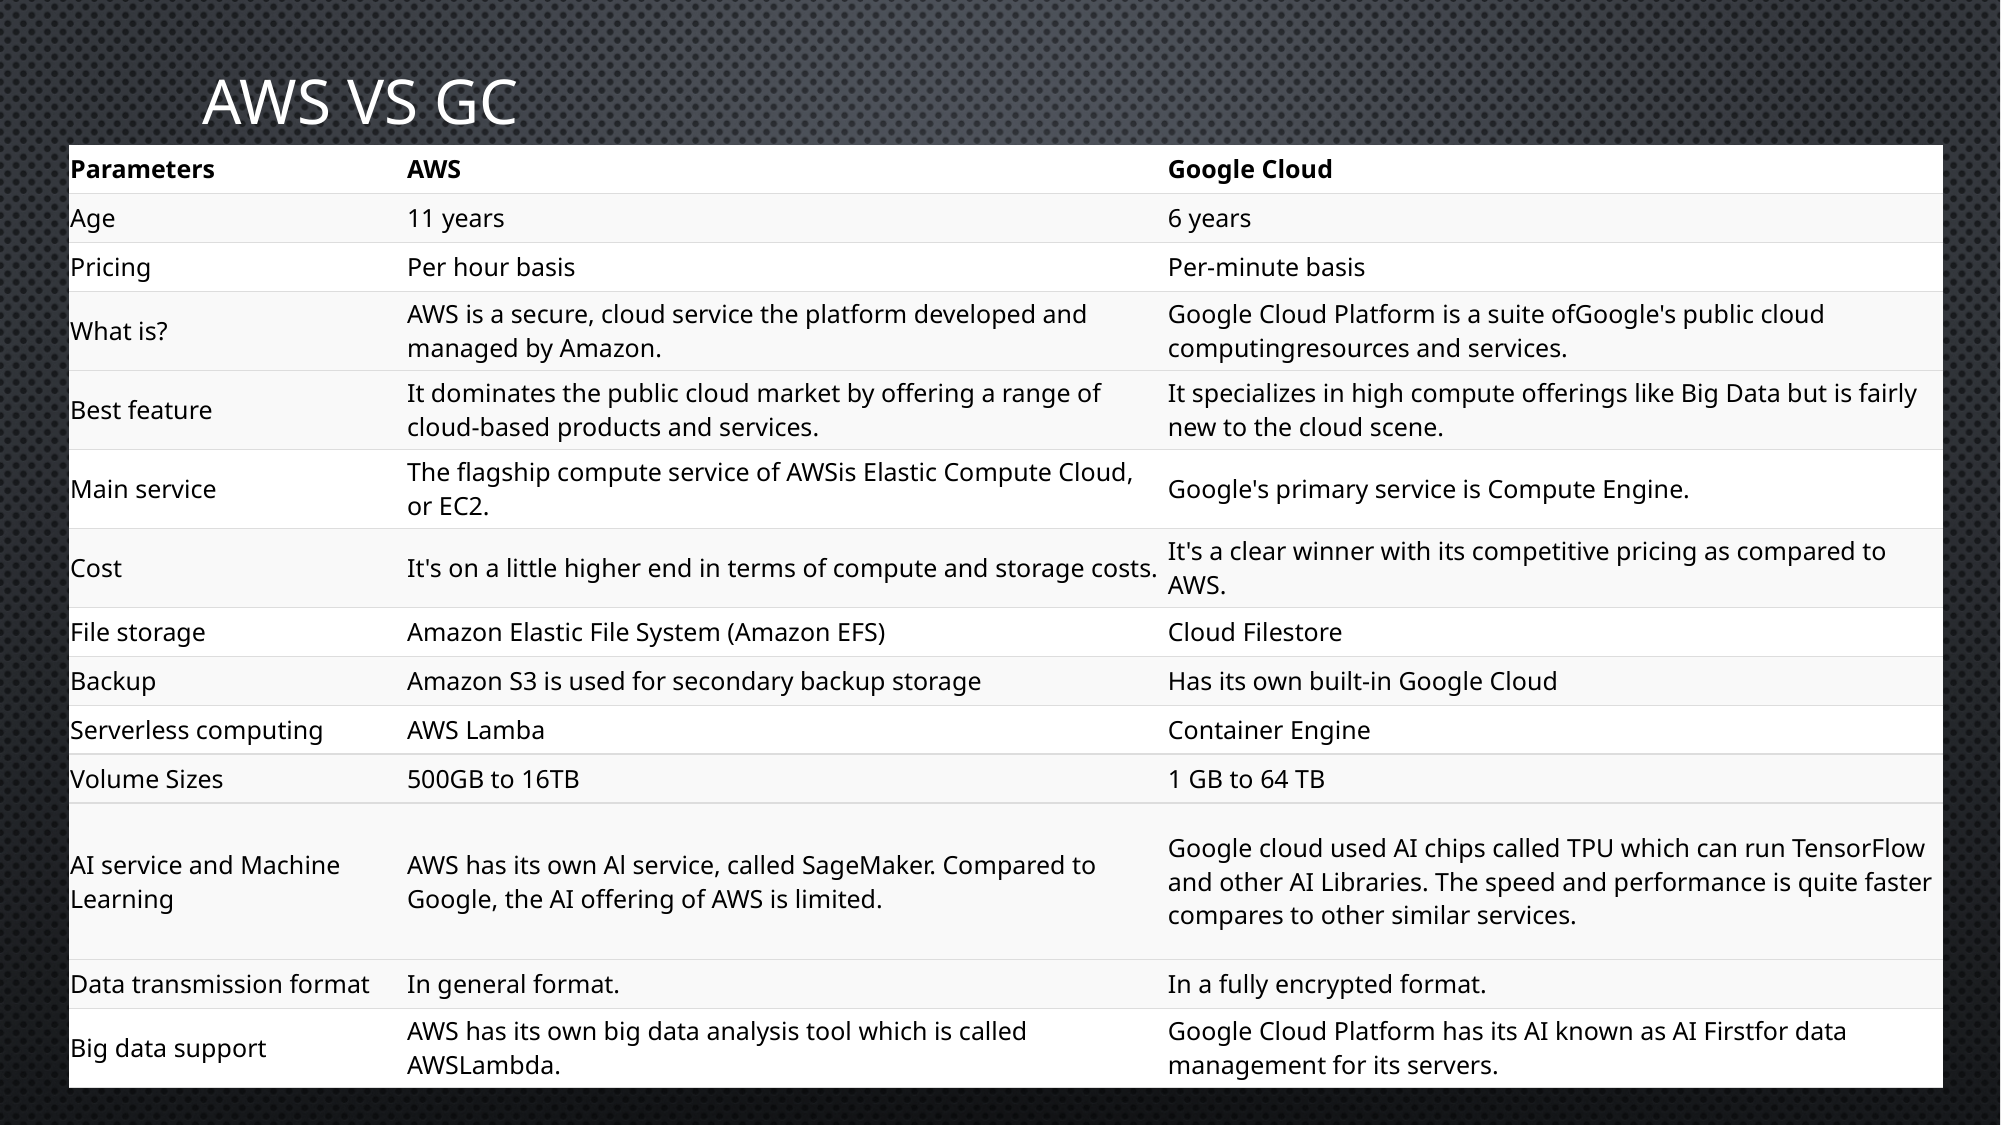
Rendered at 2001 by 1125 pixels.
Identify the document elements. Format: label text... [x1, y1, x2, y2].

table_cell AWS is a secure, cloud service the platform developed and managed by Amazon. [406, 292, 1167, 370]
table_cell Cloud Filestore [1167, 608, 1943, 656]
table_cell Age [69, 194, 406, 242]
table_cell 1 GB to 64 TB [1167, 755, 1943, 802]
table_cell Big data support [69, 1009, 406, 1087]
table_header Google Cloud [1167, 145, 1943, 193]
table_cell AWS has its own big data analysis tool which is called AWSLambda. [406, 1009, 1167, 1087]
table_cell Google cloud used AI chips called TPU which can run TensorFlow and other AI Libraries. The speed and performance is quite faster compares to other similar services. [1167, 804, 1943, 959]
table_cell It specializes in high compute offerings like Big Data but is fairly new to the cloud scene. [1167, 371, 1943, 449]
table_cell Data transmission format [69, 960, 406, 1008]
slide_number 29 [1724, 965, 1816, 1025]
table_cell Main service [69, 450, 406, 528]
table_cell Per-minute basis [1167, 243, 1943, 291]
table_cell Serverless computing [69, 706, 406, 753]
table_cell The flagship compute service of AWSis Elastic Compute Cloud, or EC2. [406, 450, 1167, 528]
table_header AWS [406, 145, 1167, 193]
table_cell In a fully encrypted format. [1167, 960, 1943, 1008]
table_cell What is? [69, 292, 406, 370]
table_cell 6 years [1167, 194, 1943, 242]
table_cell It's on a little higher end in terms of compute and storage costs. [406, 529, 1167, 607]
table_cell It's a clear winner with its competitive pricing as compared to AWS. [1167, 529, 1943, 607]
table_cell 500GB to 16TB [406, 755, 1167, 802]
table_cell AWS Lamba [406, 706, 1167, 753]
table_cell It dominates the public cloud market by offering a range of cloud-based products and services. [406, 371, 1167, 449]
table_cell AI service and Machine Learning [69, 804, 406, 959]
table_cell Per hour basis [406, 243, 1167, 291]
title Aws vs gc [187, 55, 1813, 145]
table_cell Google Cloud Platform has its AI known as AI Firstfor data management for its servers. [1167, 1009, 1943, 1087]
table_header Parameters [69, 145, 406, 193]
table_cell Has its own built-in Google Cloud [1167, 657, 1943, 705]
table_cell Amazon Elastic File System (Amazon EFS) [406, 608, 1167, 656]
table_cell Cost [69, 529, 406, 607]
table_cell Backup [69, 657, 406, 705]
table_cell In general format. [406, 960, 1167, 1008]
table_cell AWS has its own Al service, called SageMaker. Compared to Google, the AI offering of AWS is limited. [406, 804, 1167, 959]
table_cell File storage [69, 608, 406, 656]
table_cell Google Cloud Platform is a suite ofGoogle's public cloud computingresources and services. [1167, 292, 1943, 370]
table_cell Best feature [69, 371, 406, 449]
table_cell 11 years [406, 194, 1167, 242]
table_cell Amazon S3 is used for secondary backup storage [406, 657, 1167, 705]
table_cell Pricing [69, 243, 406, 291]
table_cell Volume Sizes [69, 755, 406, 802]
table_cell Container Engine [1167, 706, 1943, 753]
table_cell Google's primary service is Compute Engine. [1167, 450, 1943, 528]
